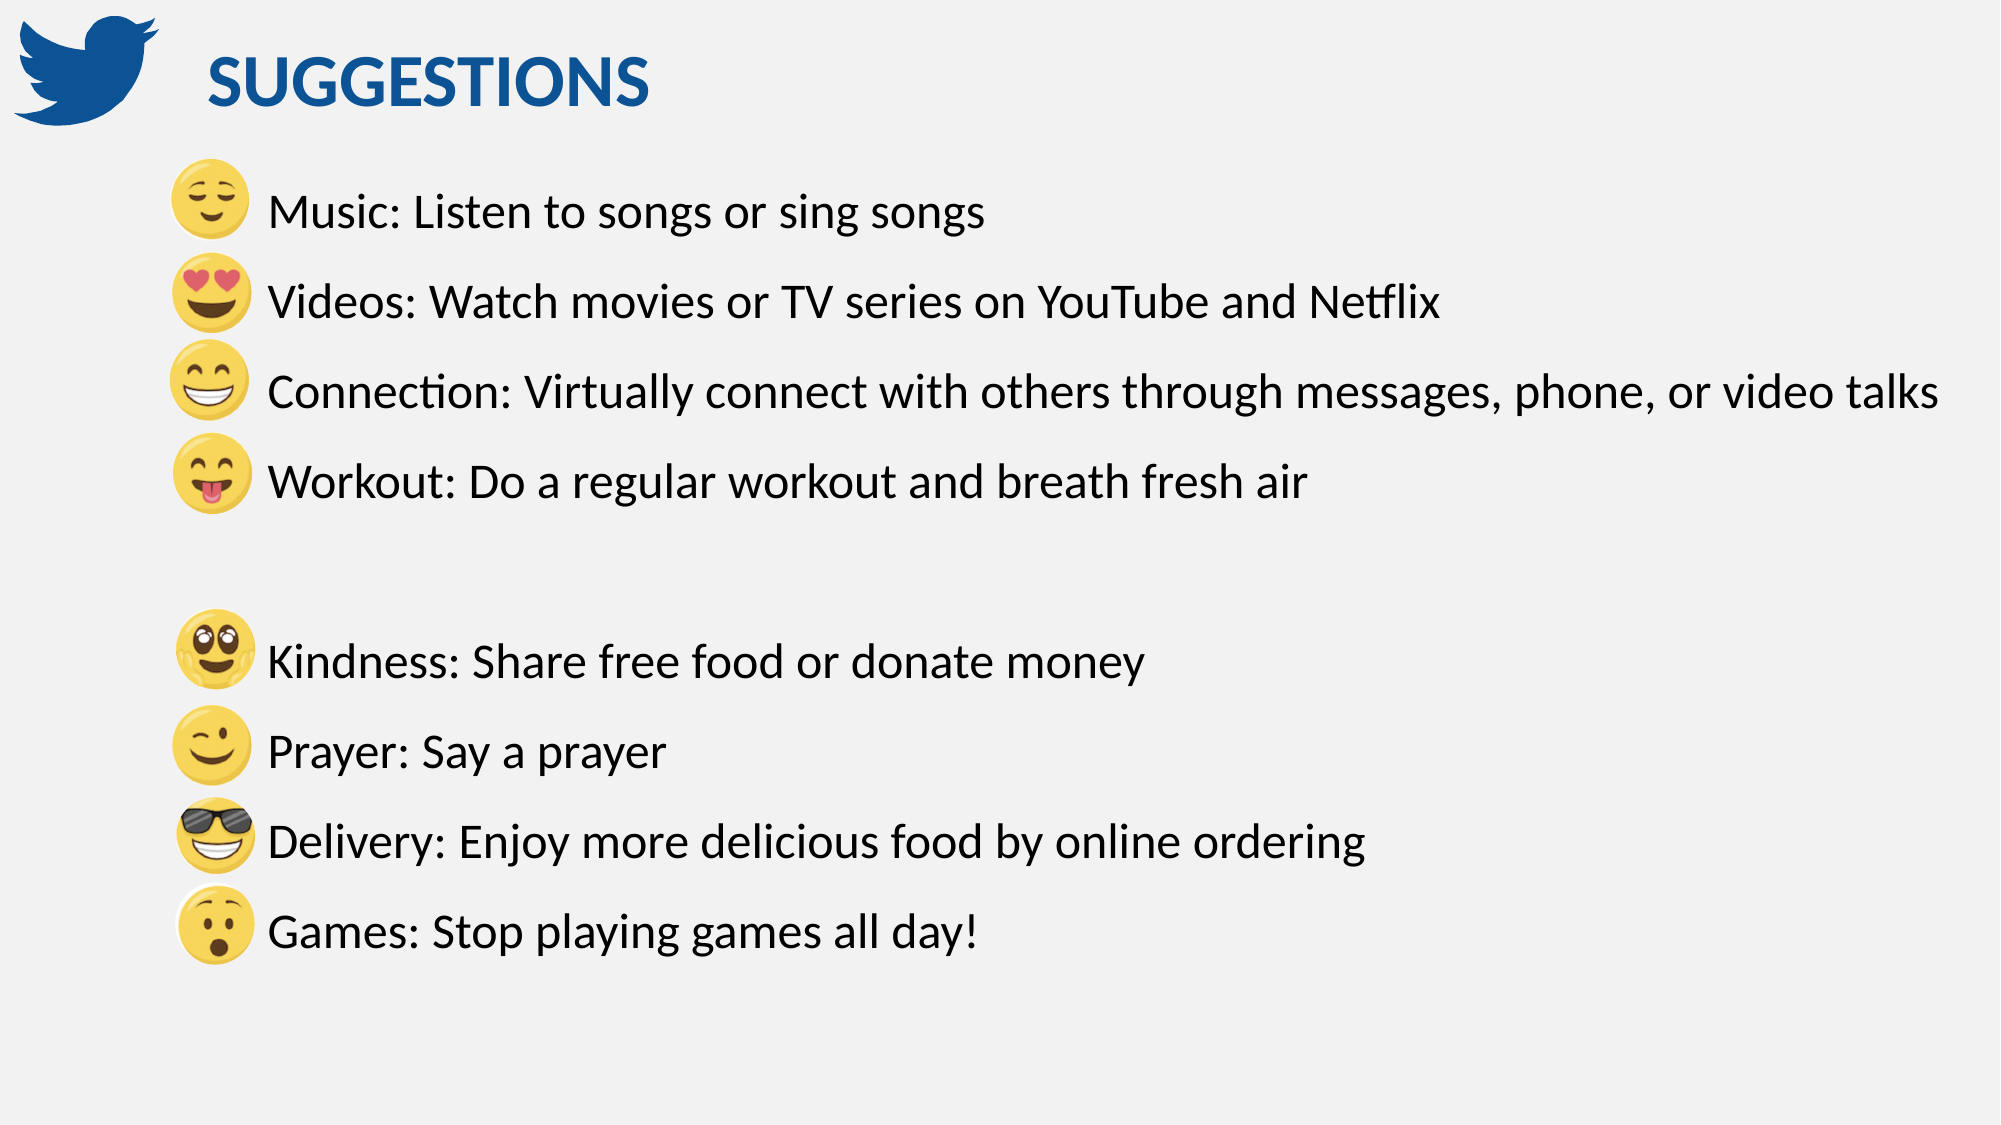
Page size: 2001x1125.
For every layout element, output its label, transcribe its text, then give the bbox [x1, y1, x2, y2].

picture [172, 431, 253, 515]
picture [175, 797, 256, 875]
text_box Music: Listen to songs or sing songs Videos: Watch movies or TV series on YouTube and Netflix Connection: Virtually connect with others through messages, phone, or video talks Workout: Do a regular workout and breath fresh air Kindness: Share free food or donate money Prayer: Say a prayer Delivery: Enjoy more delicious food by online ordering Games: Stop playing games all day! [252, 133, 2000, 962]
picture [175, 607, 256, 691]
text_box SUGGESTIONS [192, 16, 795, 99]
picture [169, 338, 250, 422]
text_box [13, 16, 160, 126]
picture [174, 882, 255, 965]
picture [169, 158, 250, 241]
picture [171, 704, 252, 787]
picture [171, 251, 252, 334]
